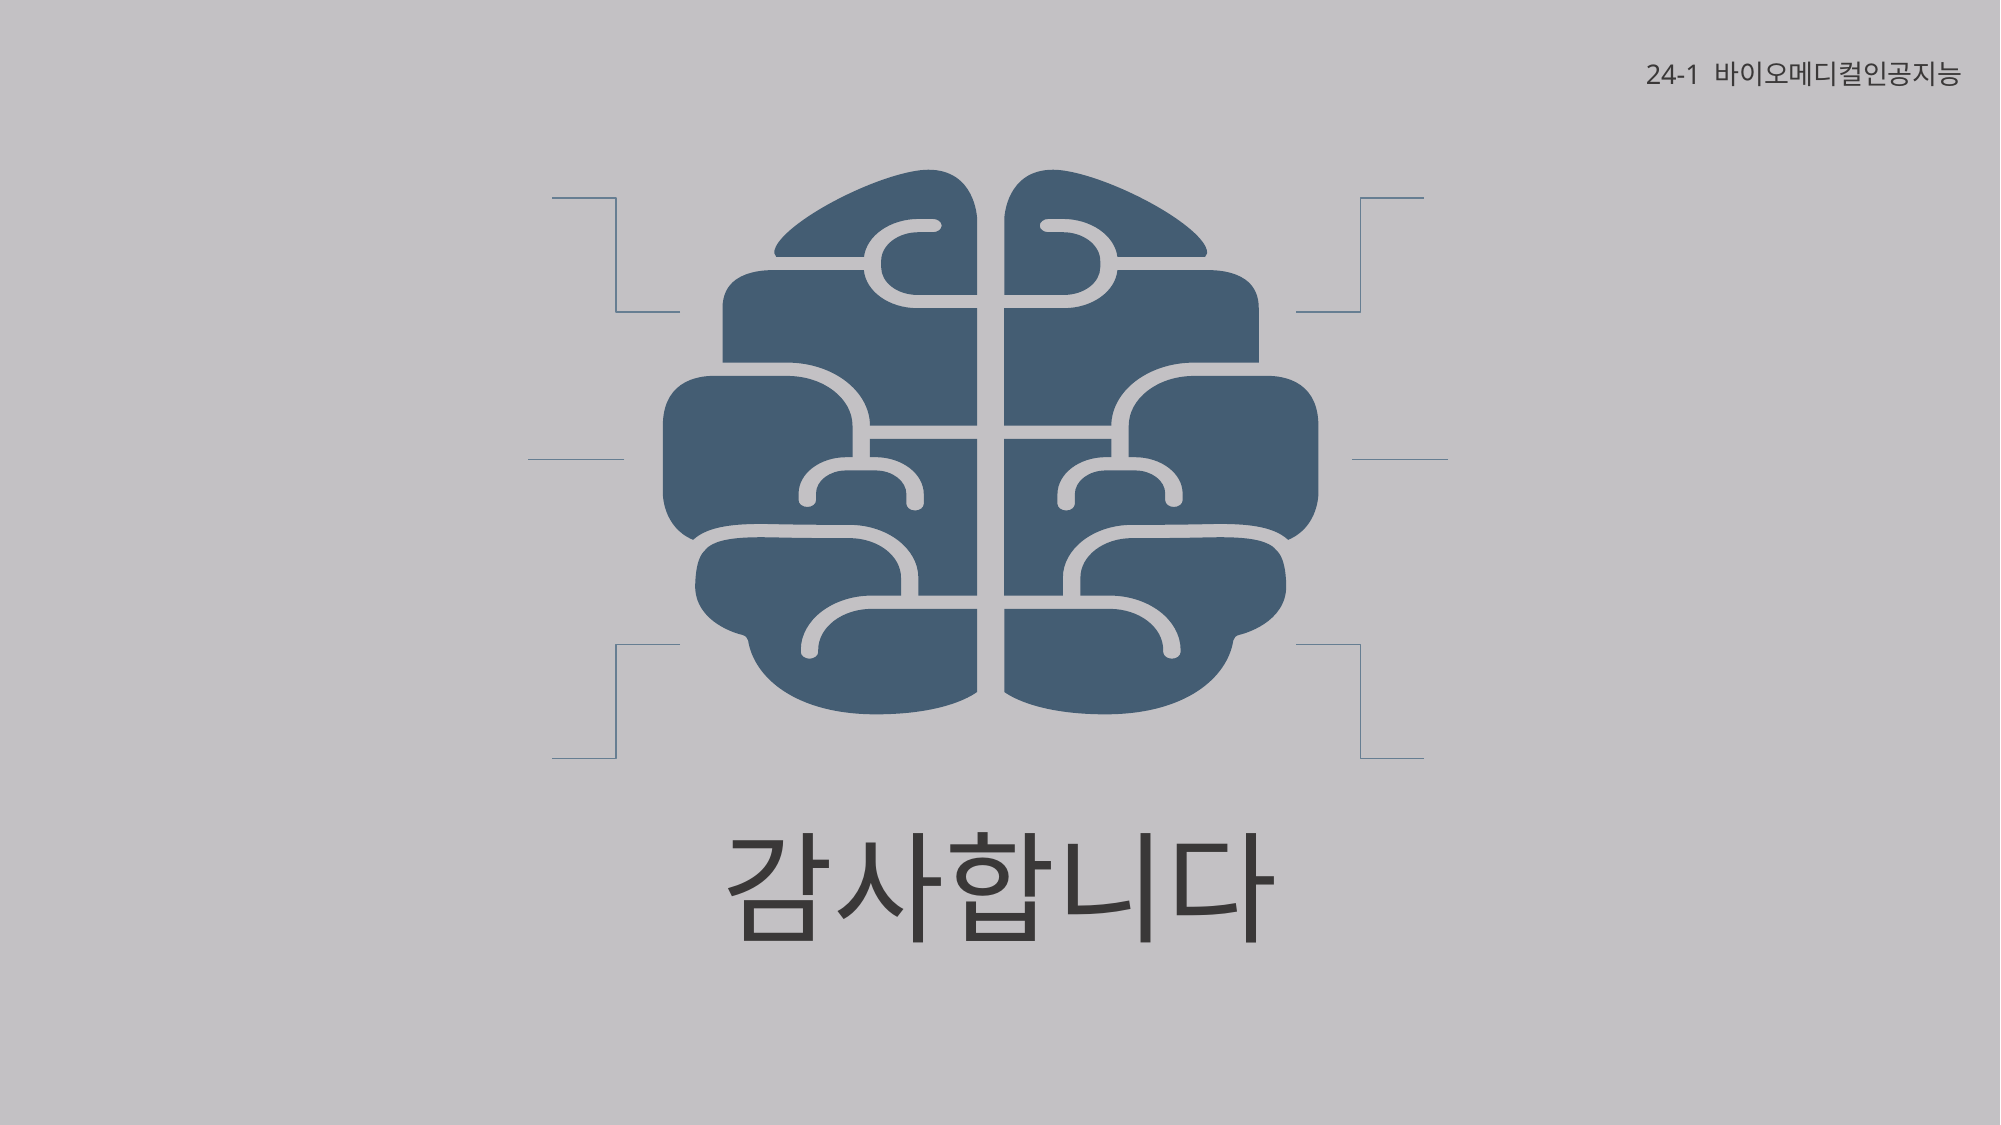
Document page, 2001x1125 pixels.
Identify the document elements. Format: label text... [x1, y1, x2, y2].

text_box 24-1 바이오메디컬인공지능 [1630, 42, 2000, 105]
text_box 감사합니다 [215, 805, 1785, 966]
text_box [528, 169, 1449, 759]
